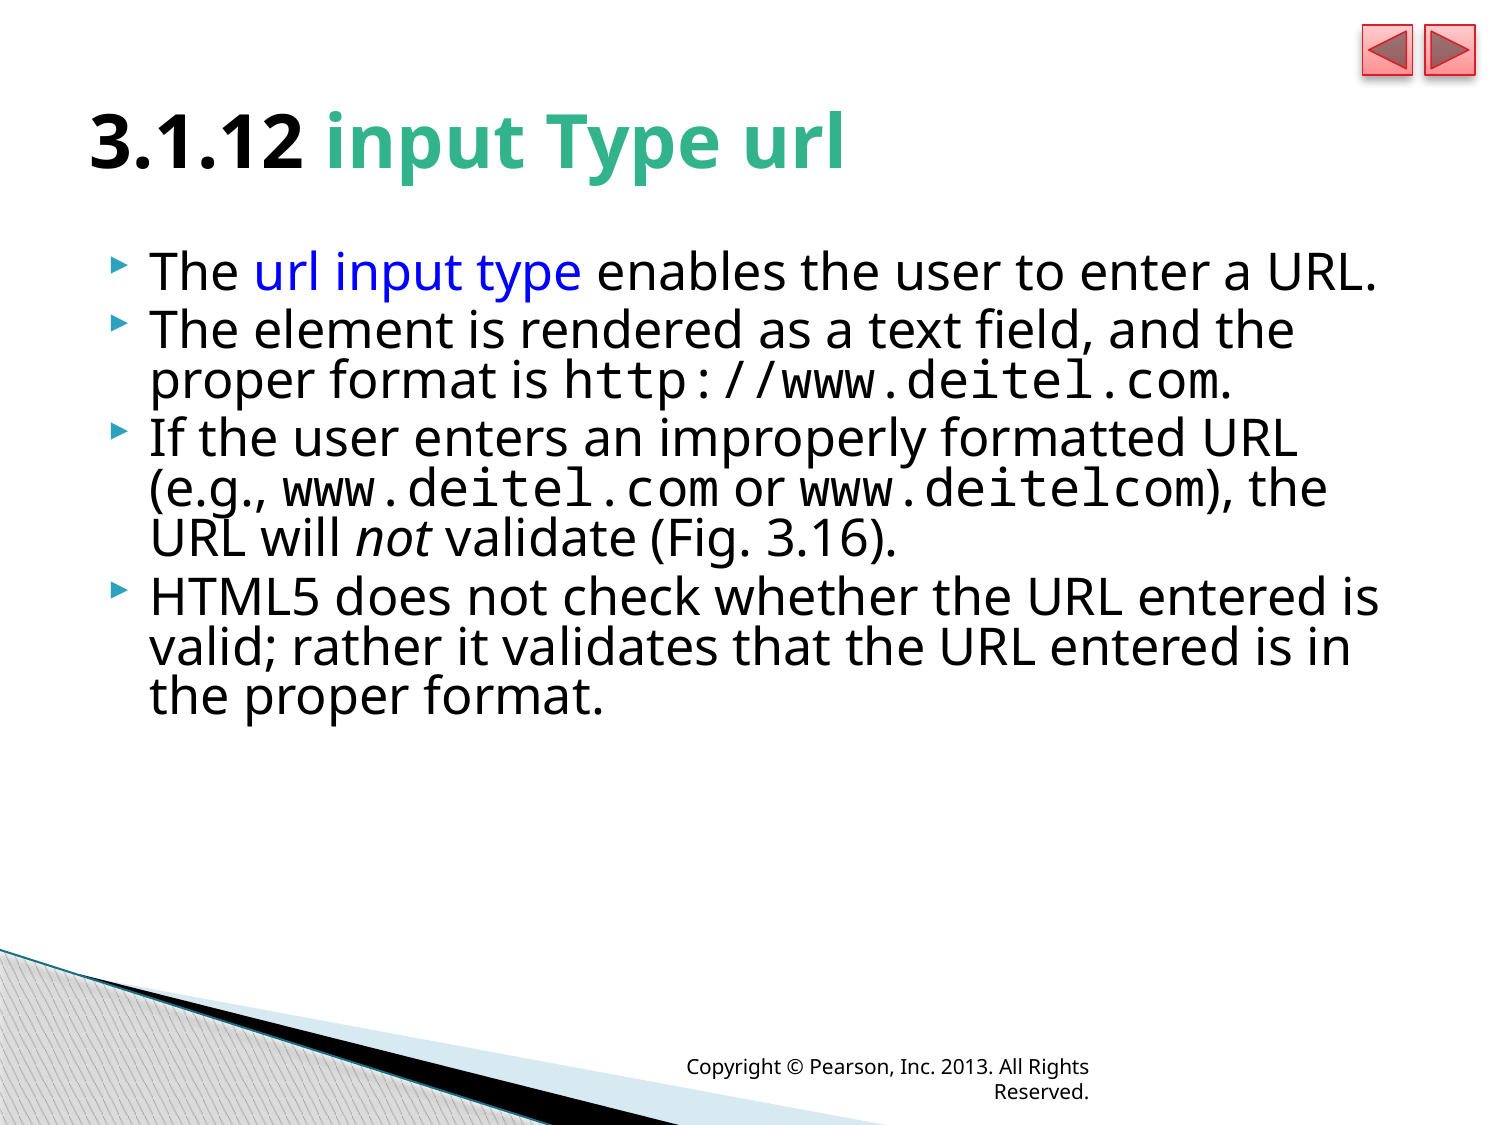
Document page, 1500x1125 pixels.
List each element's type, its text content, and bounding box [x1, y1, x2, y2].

title 3.1.12 input Type url [75, 45, 1425, 233]
list The url input type enables the user to enter a URL. The element is rendered as a text field, and the proper format is http://www.deitel.com. If the user enters an improperly formatted URL (e.g., www.deitel.com or www.deitelcom), the URL will not validate (Fig. 3.16). HTML5 does not check whether the URL entered is valid; rather it validates that the URL entered is in the proper format. [75, 242, 1425, 986]
footer Copyright © Pearson, Inc. 2013. All Rights Reserved. [650, 1051, 1105, 1112]
